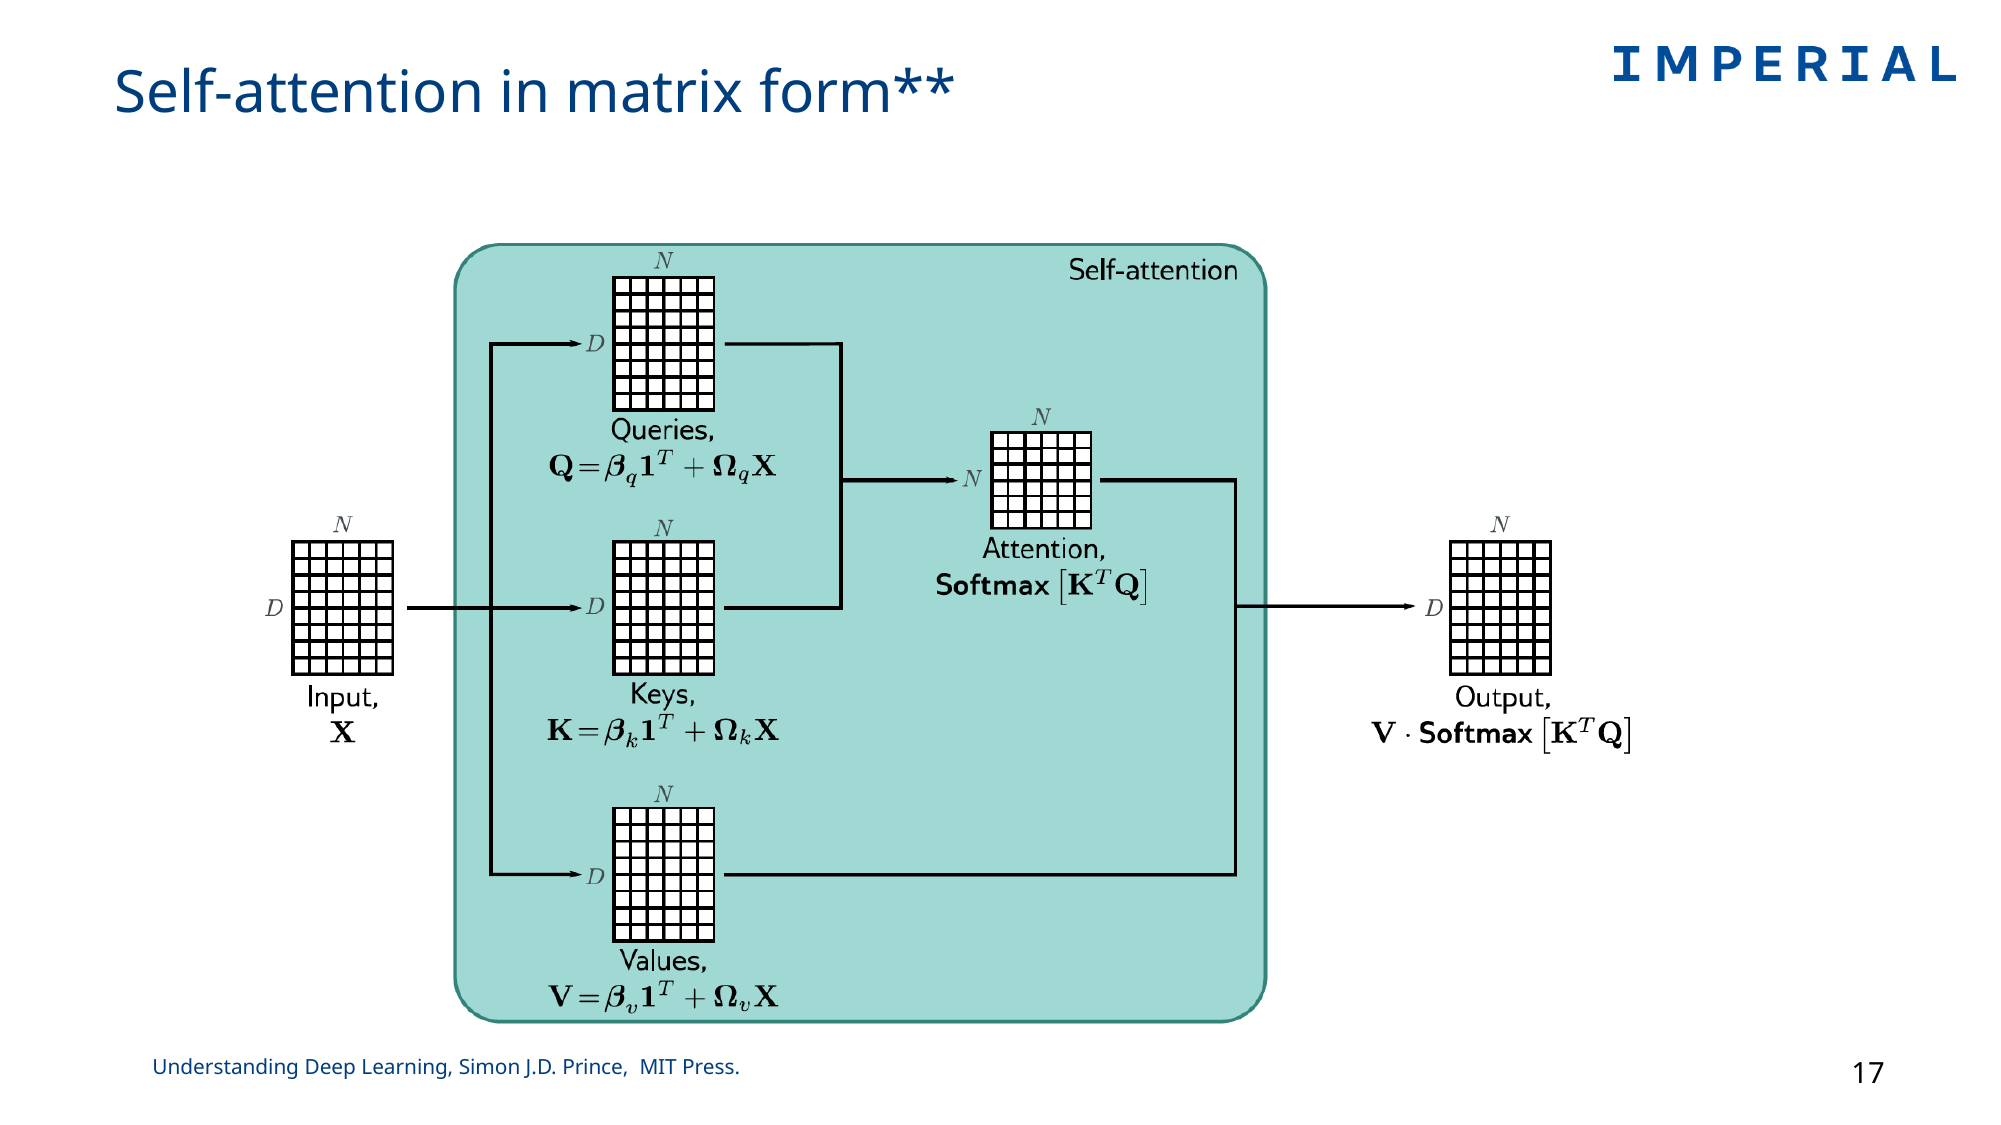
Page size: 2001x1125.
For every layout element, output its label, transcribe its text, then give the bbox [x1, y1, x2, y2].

title Self-attention in matrix form** [99, 0, 1900, 184]
slide_number 17 [1433, 1046, 1901, 1103]
text_box Understanding Deep Learning, Simon J.D. Prince, MIT Press. [137, 1046, 1038, 1087]
picture [234, 216, 1667, 1048]
picture [1900, 46, 1956, 81]
